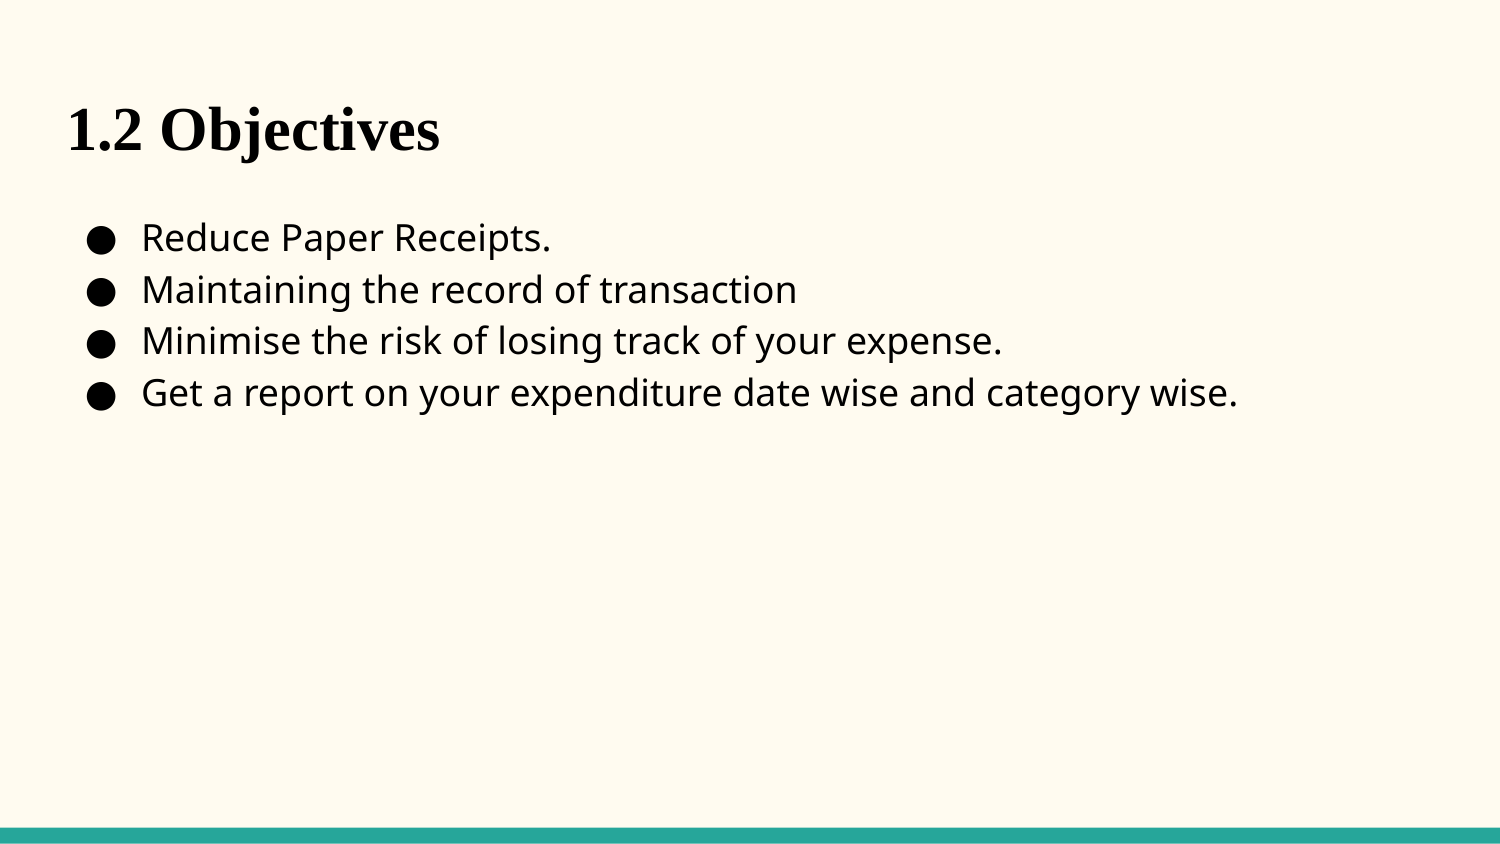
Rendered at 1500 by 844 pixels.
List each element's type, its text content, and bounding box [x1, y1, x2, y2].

title 1.2 Objectives [51, 72, 1449, 174]
list Reduce Paper Receipts. Maintaining the record of transaction Minimise the risk of losing track of your expense. Get a report on your expenditure date wise and category wise. [51, 192, 1449, 750]
